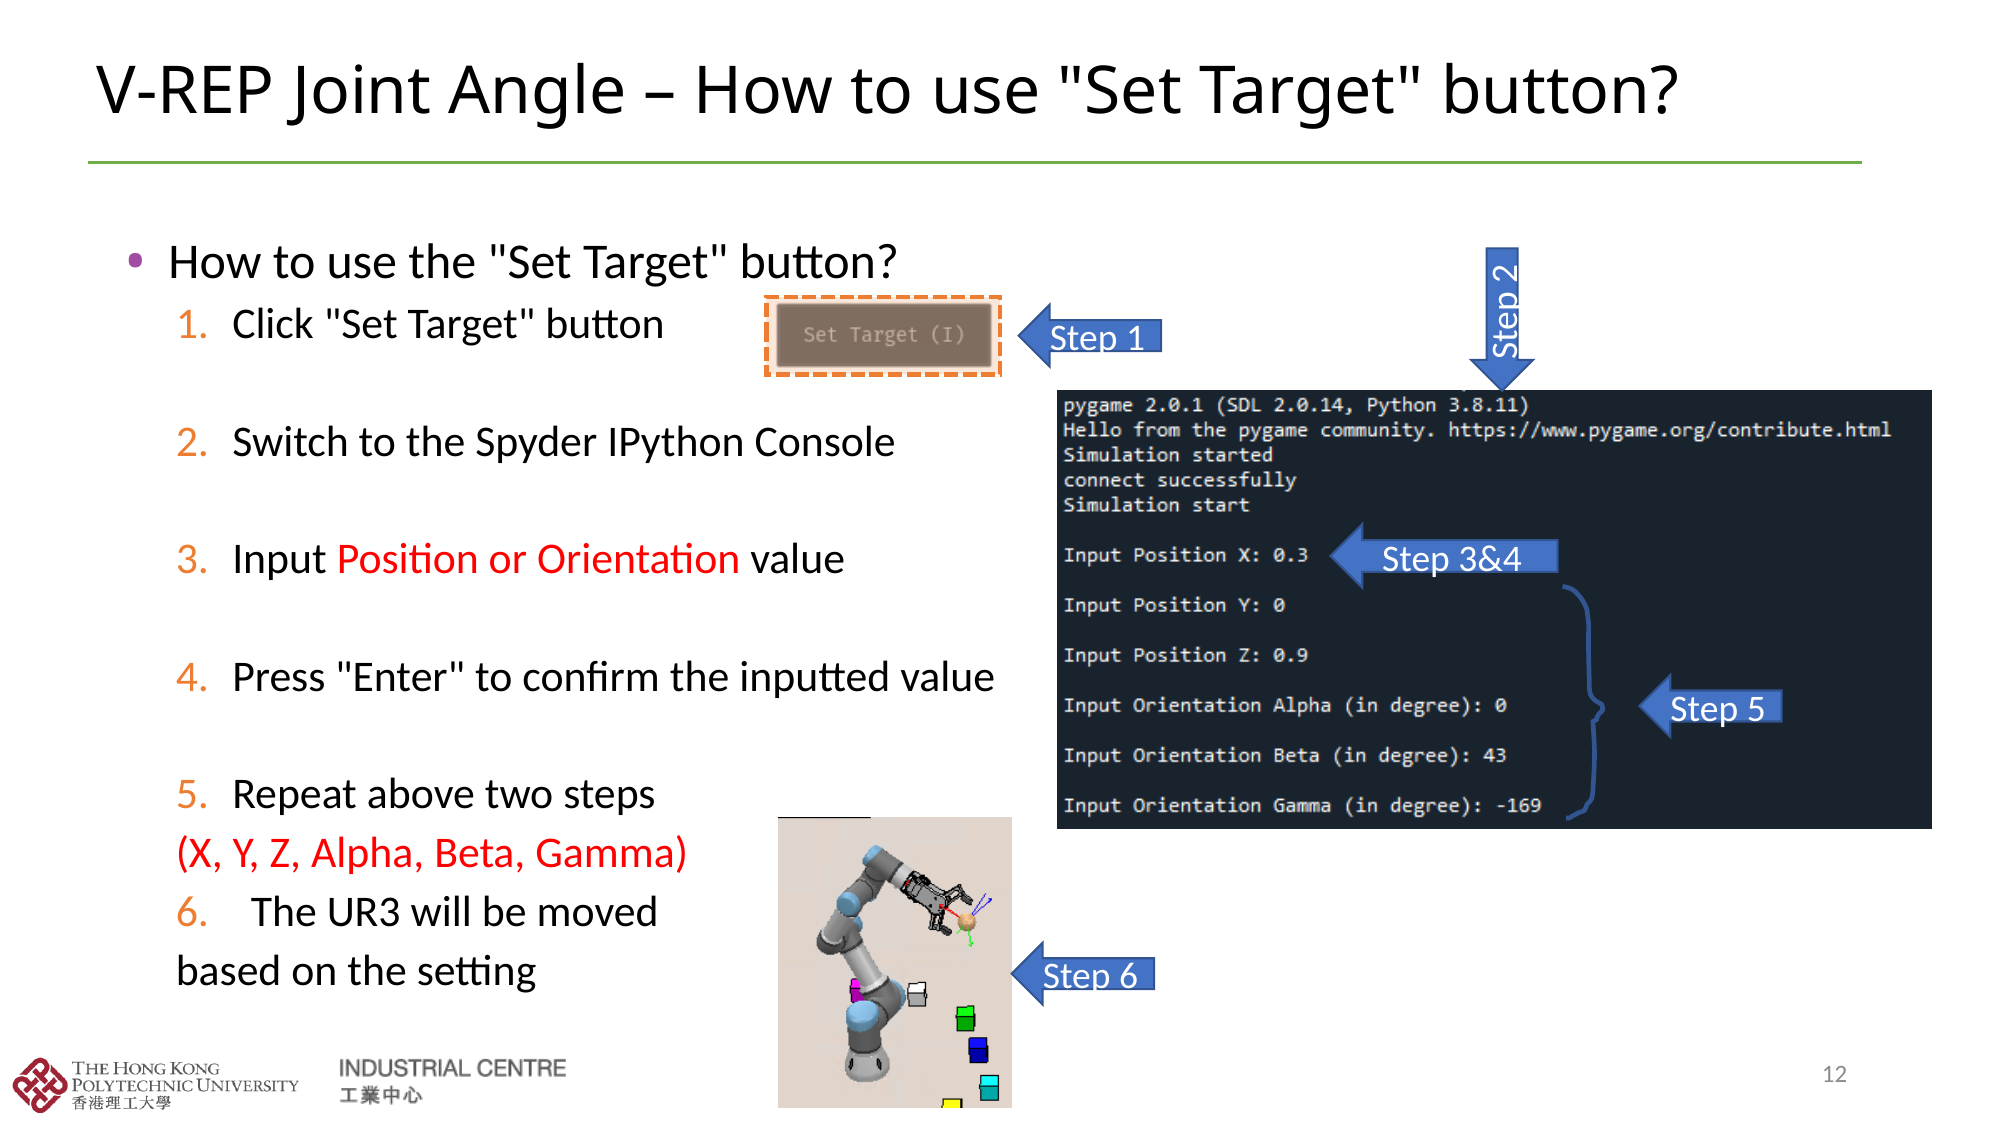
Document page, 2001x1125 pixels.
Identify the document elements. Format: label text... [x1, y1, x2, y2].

picture [12, 1056, 299, 1113]
text_box Step 2 [1468, 247, 1536, 390]
picture [778, 817, 1012, 1108]
picture [767, 297, 999, 376]
text_box [68, 196, 1844, 1029]
slide_number 12 [1412, 1042, 1863, 1103]
text_box Step 6 [1012, 940, 1156, 1008]
text_box How to use the "Set Target" button? Click "Set Target" button Switch to the Spyder IPython Console Input Position or Orientation value Press "Enter" to confirm the inputted value Repeat above two steps (X, Y, Z, Alpha, Beta, Gamma) The UR3 will be moved based on the setting [93, 221, 1869, 1054]
text_box Step 1 [1017, 302, 1163, 370]
picture [1057, 390, 1932, 829]
picture [331, 1044, 583, 1105]
title V-REP Joint Angle – How to use "Set Target" button? [81, 21, 1732, 163]
